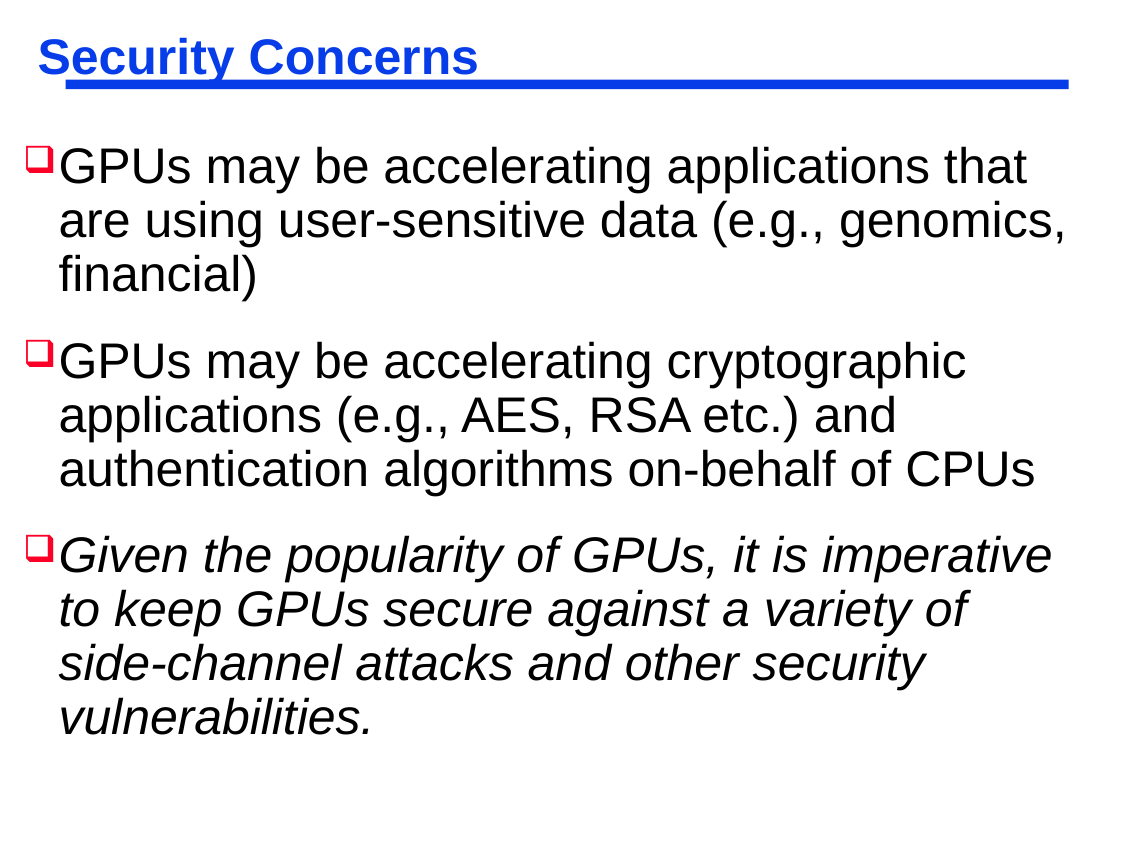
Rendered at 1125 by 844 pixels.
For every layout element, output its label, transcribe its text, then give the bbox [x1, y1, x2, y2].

list GPUs may be accelerating applications that are using user-sensitive data (e.g., genomics, financial) GPUs may be accelerating cryptographic applications (e.g., AES, RSA etc.) and authentication algorithms on-behalf of CPUs Given the popularity of GPUs, it is imperative to keep GPUs secure against a variety of side-channel attacks and other security vulnerabilities. [12, 135, 1093, 640]
title Security Concerns [26, 28, 1031, 91]
